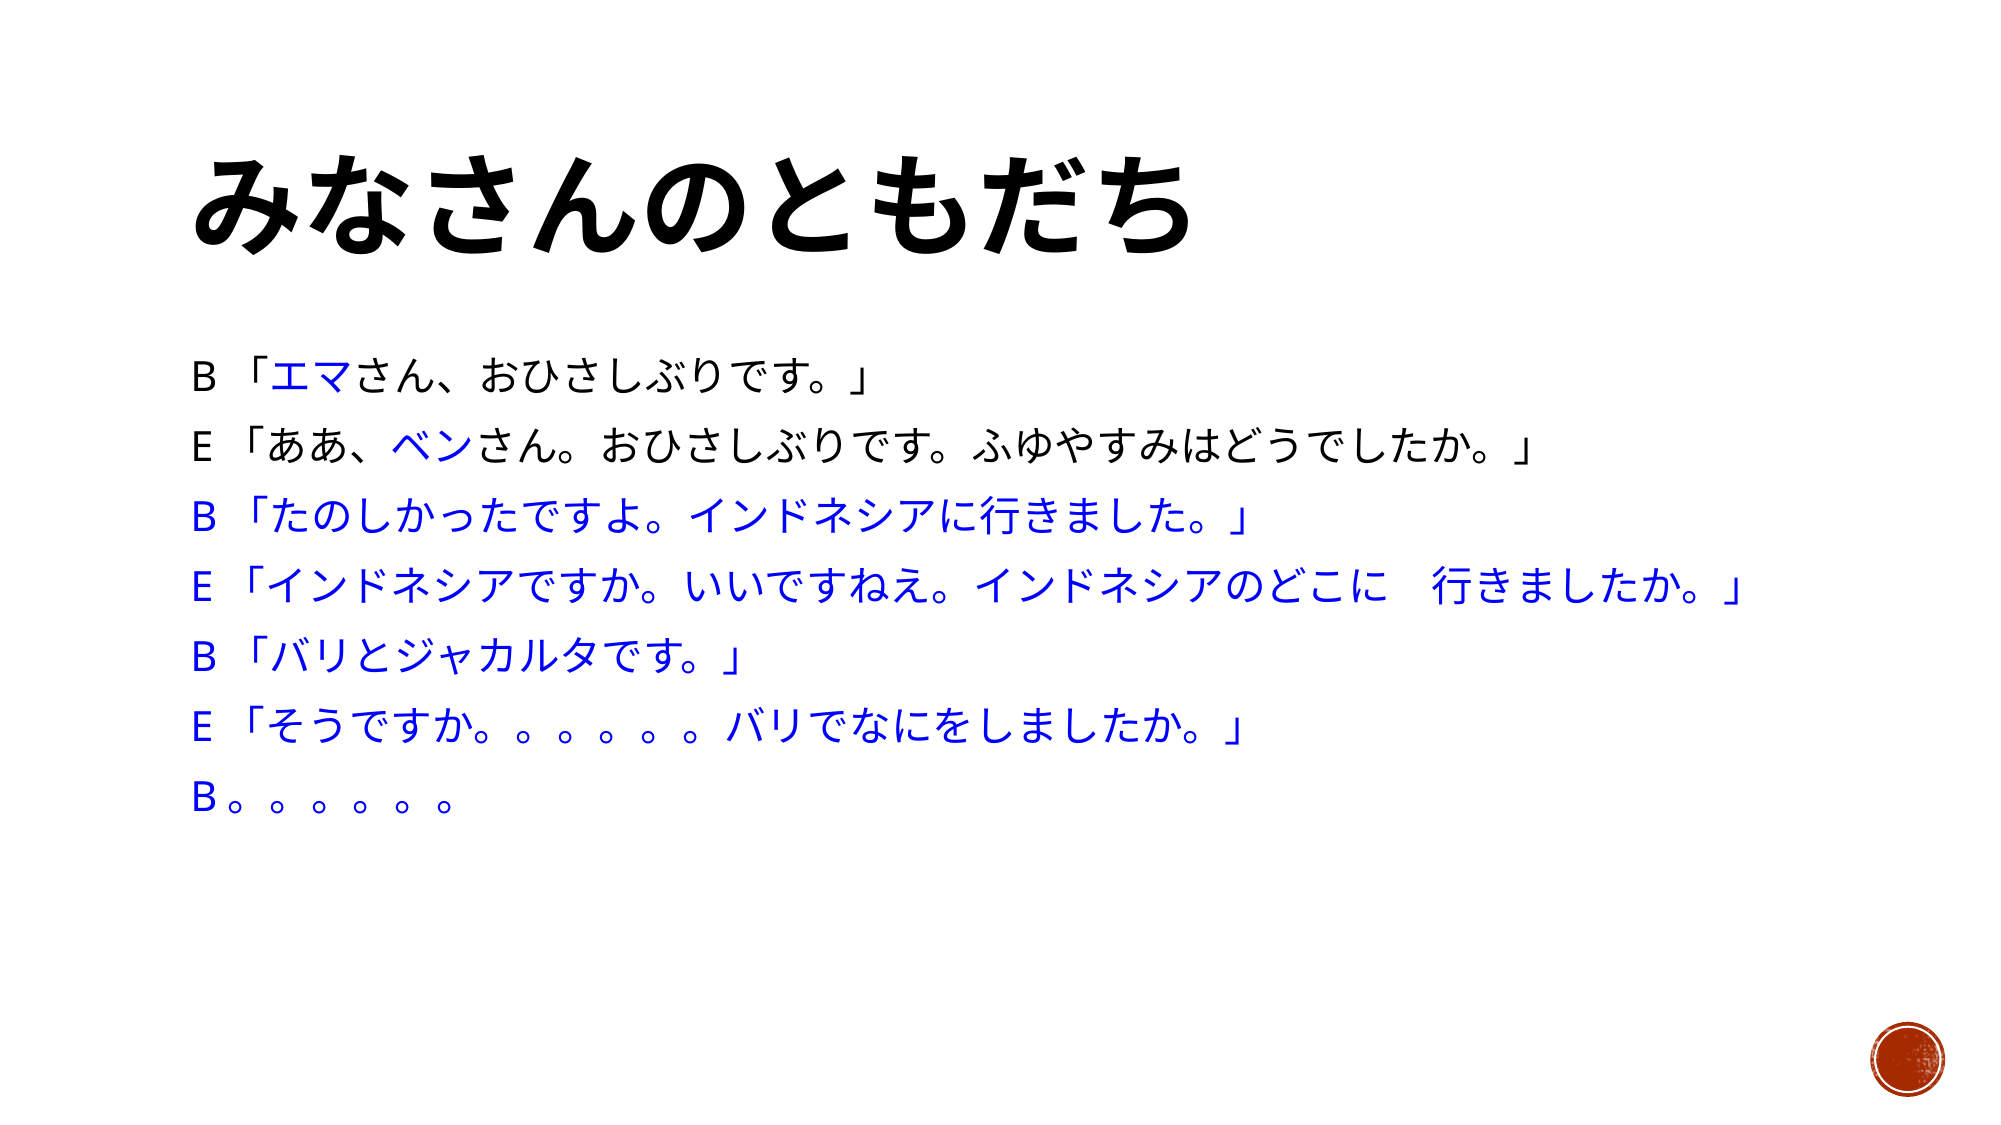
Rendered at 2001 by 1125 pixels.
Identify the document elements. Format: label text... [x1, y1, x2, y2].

title みなさんのともだち [175, 79, 1826, 344]
list B「エマさん、おひさしぶりです。」 E「ああ、ベンさん。おひさしぶりです。ふゆやすみはどうでしたか。」 B「たのしかったですよ。インドネシアに行きました。」 E「インドネシアですか。いいですねえ。インドネシアのどこに 行きましたか。」 B「バリとジャカルタです。」 E「そうですか。。。。。。バリでなにをしましたか。」 B。。。。。。 [175, 348, 1826, 1013]
